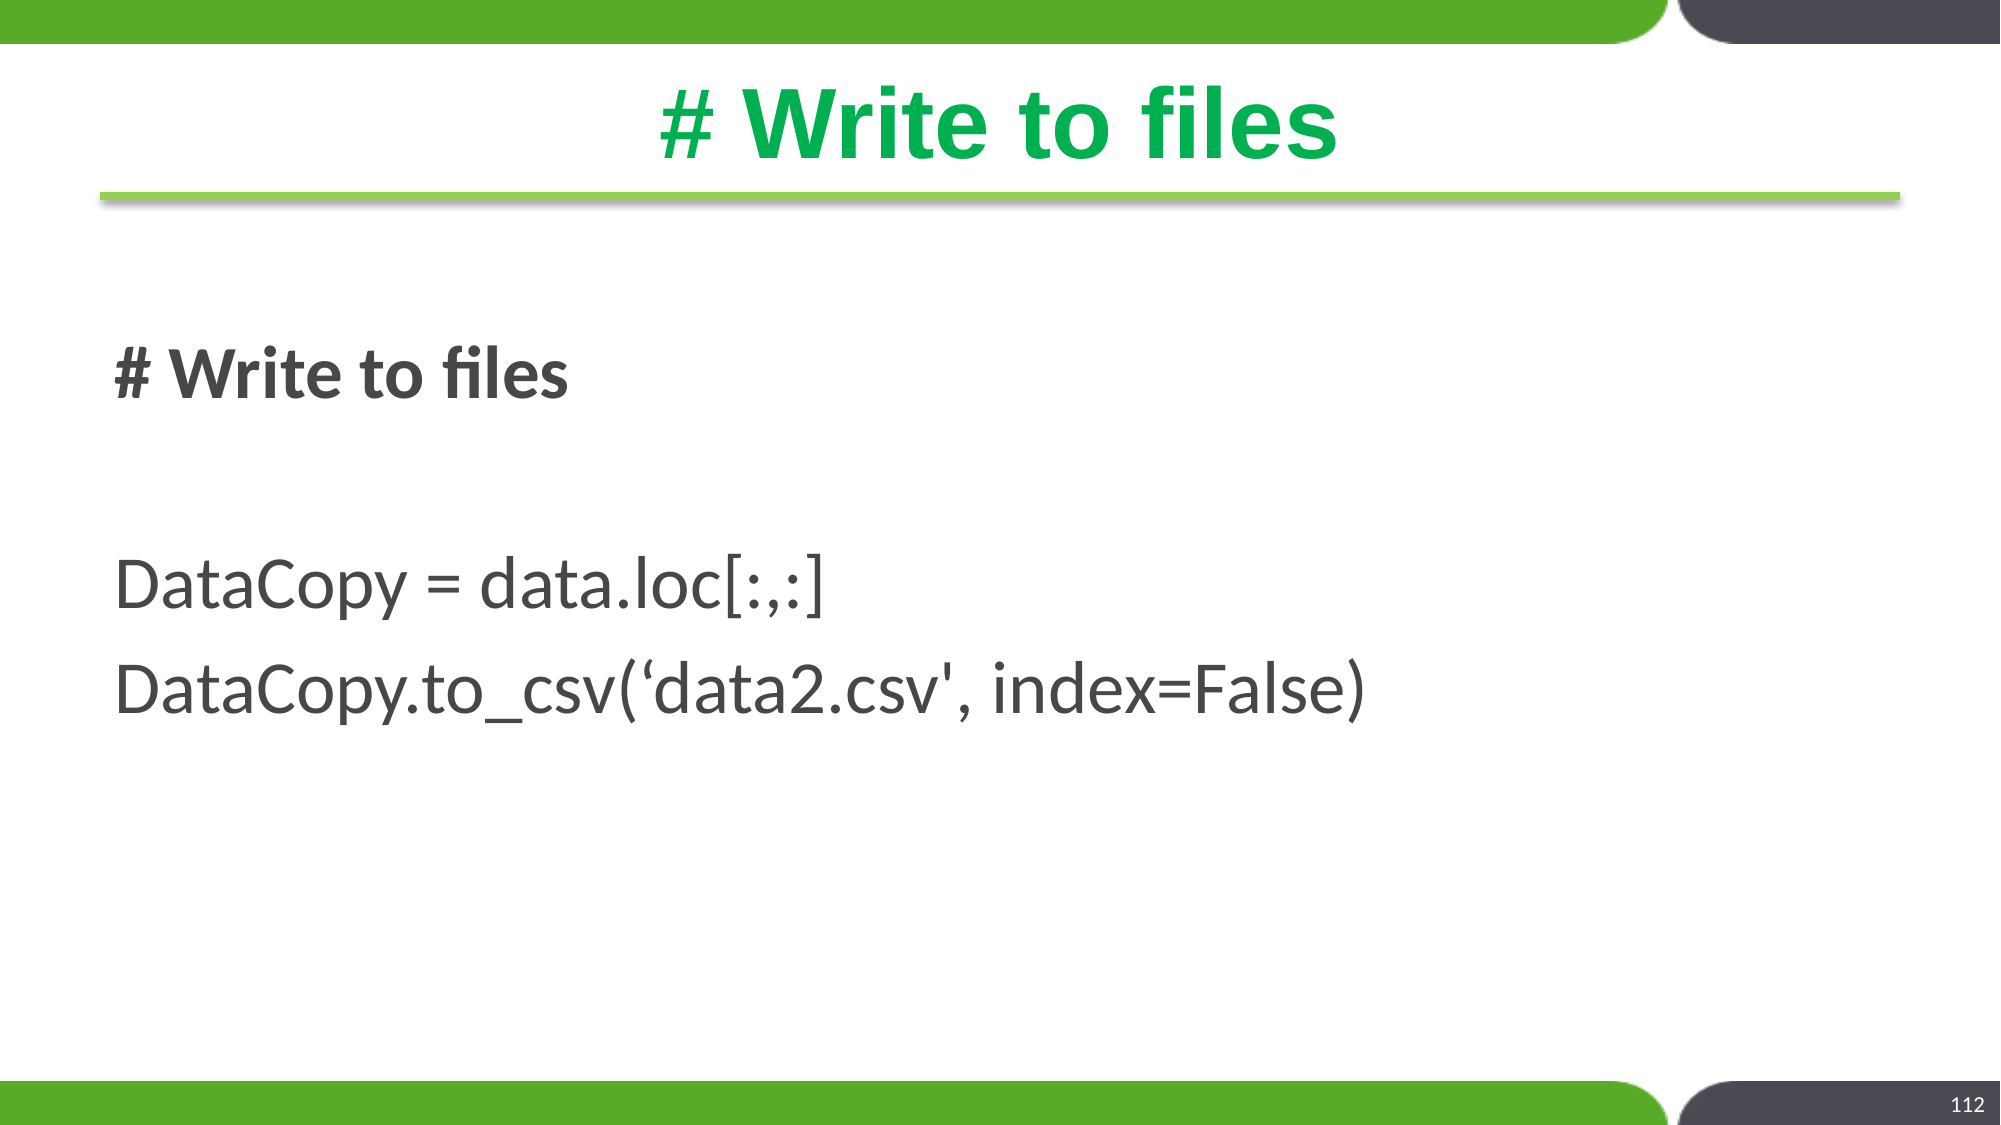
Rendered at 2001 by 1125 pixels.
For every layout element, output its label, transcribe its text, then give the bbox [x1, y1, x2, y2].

slide_number 112 [1690, 1081, 2000, 1125]
title # Write to files [99, 50, 1900, 181]
list # Write to files DataCopy = data.loc[:,:] DataCopy.to_csv(‘data2.csv', index=False) [99, 211, 1769, 1041]
